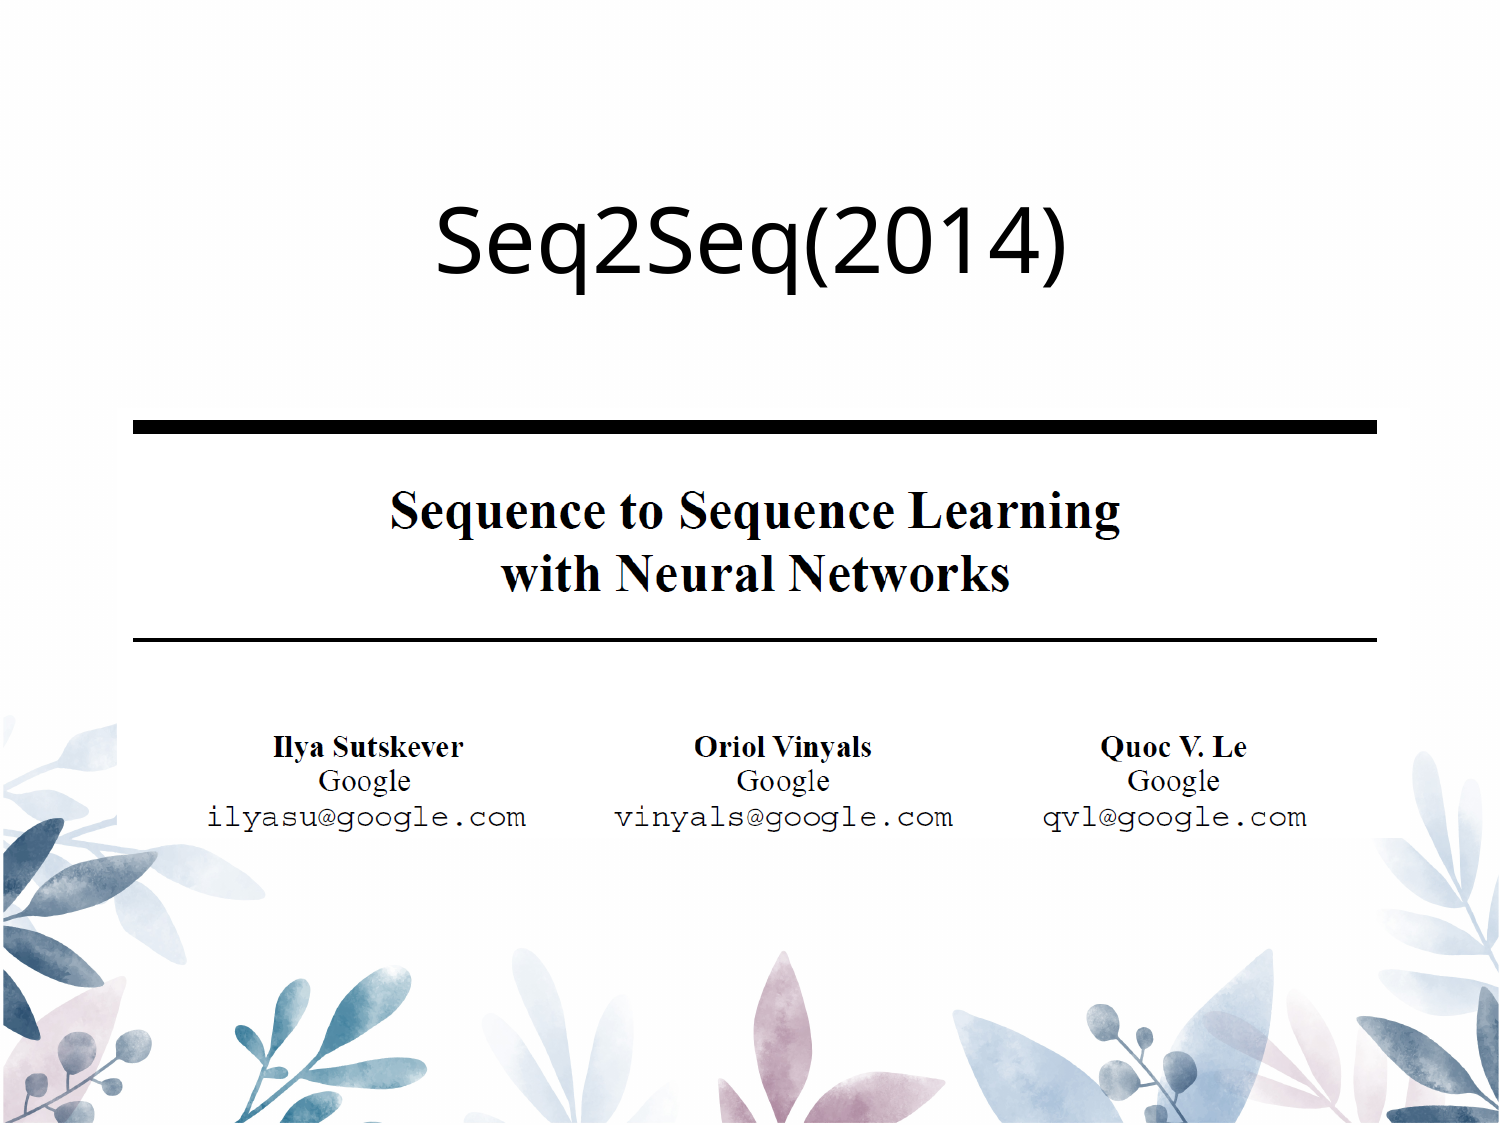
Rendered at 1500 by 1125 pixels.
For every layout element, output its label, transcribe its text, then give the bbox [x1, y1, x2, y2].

title Seq2Seq(2014) [104, 128, 1399, 346]
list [116, 408, 1411, 838]
picture [0, 0, 1500, 1125]
